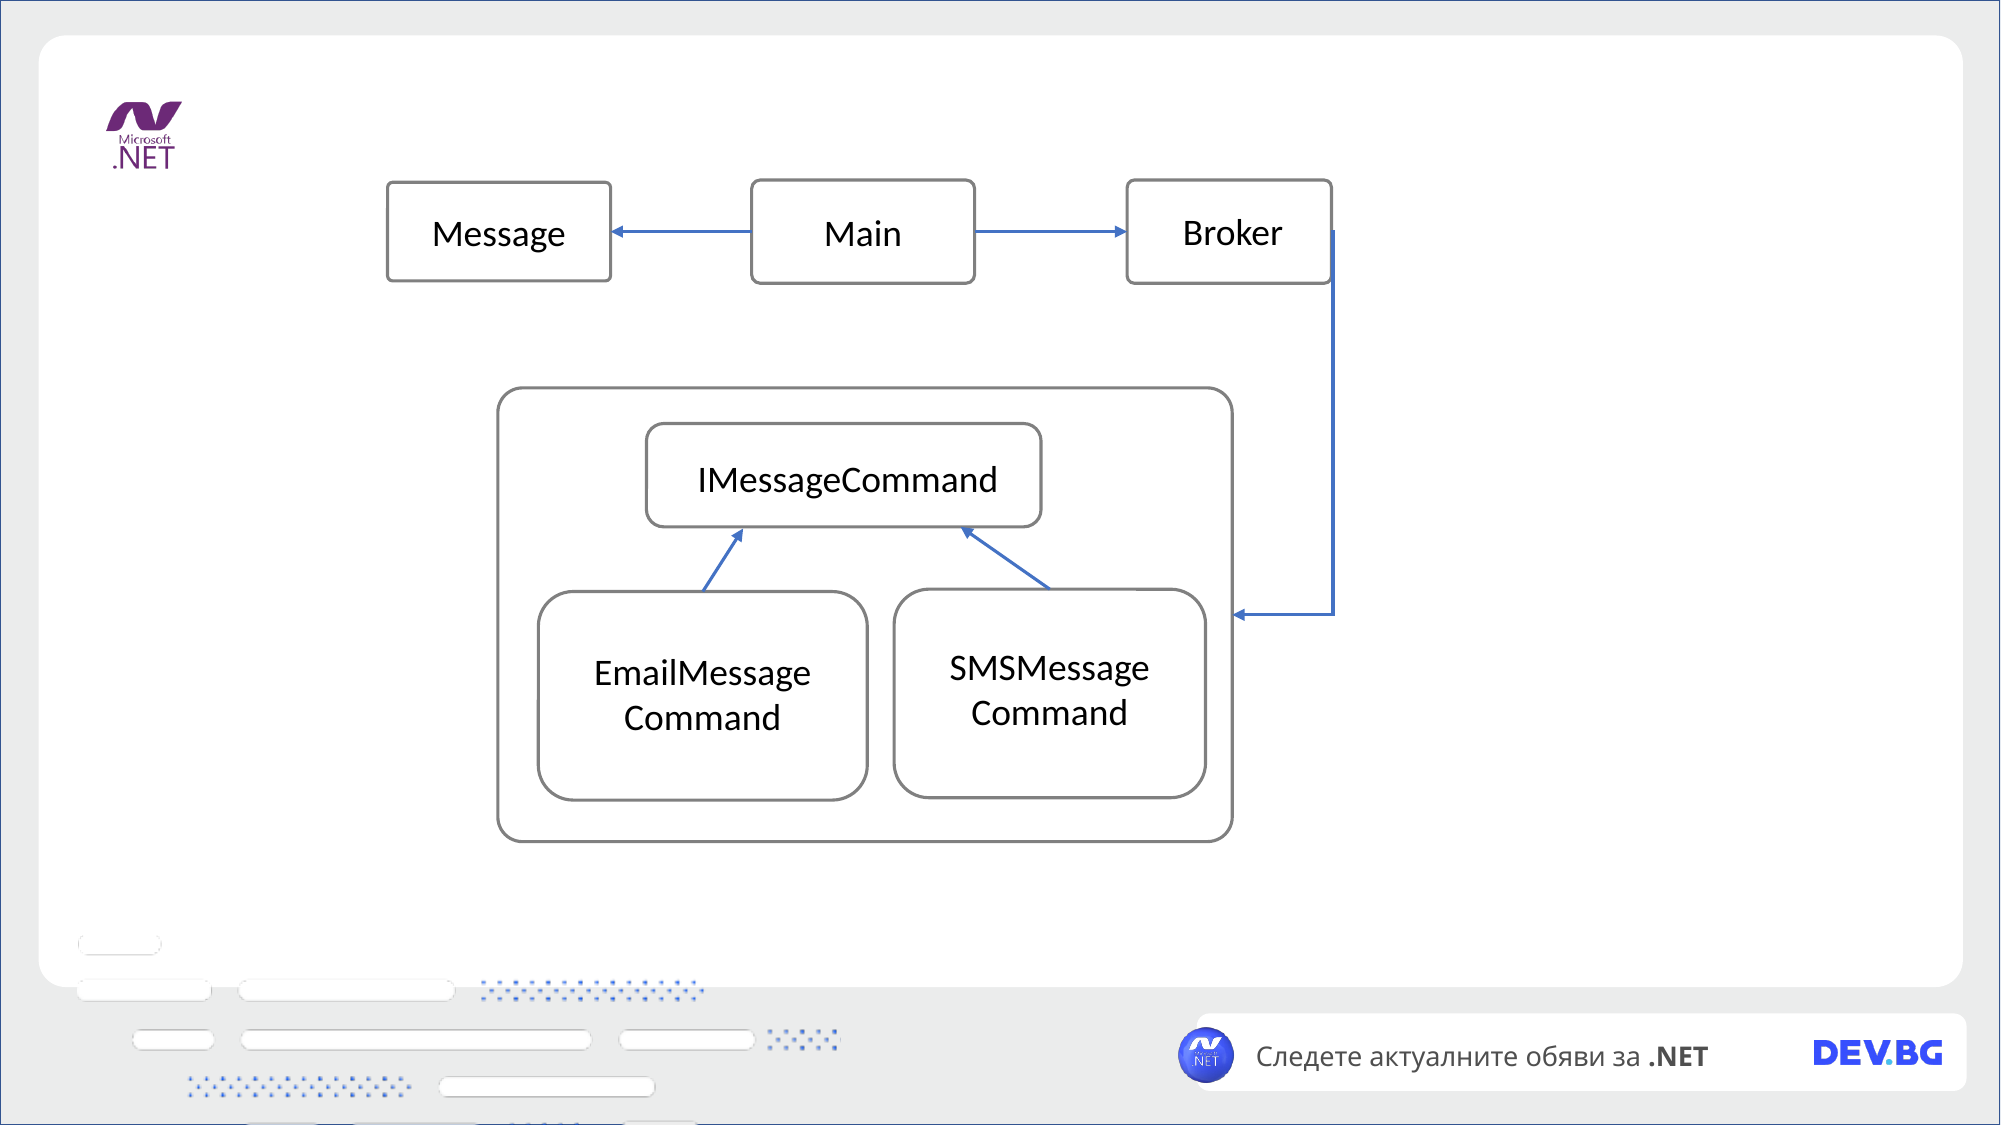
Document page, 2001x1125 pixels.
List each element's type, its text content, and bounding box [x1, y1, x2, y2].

text_box [1126, 178, 1333, 285]
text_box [538, 591, 868, 801]
text_box [496, 386, 1234, 843]
picture [1814, 1040, 1942, 1065]
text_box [1232, 231, 1332, 615]
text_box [387, 182, 611, 281]
text_box Broker [1168, 200, 1300, 261]
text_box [960, 526, 1050, 590]
picture [106, 101, 182, 169]
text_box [646, 423, 1041, 527]
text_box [702, 528, 744, 592]
picture [1167, 1016, 1245, 1094]
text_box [894, 589, 1206, 798]
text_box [751, 179, 975, 284]
